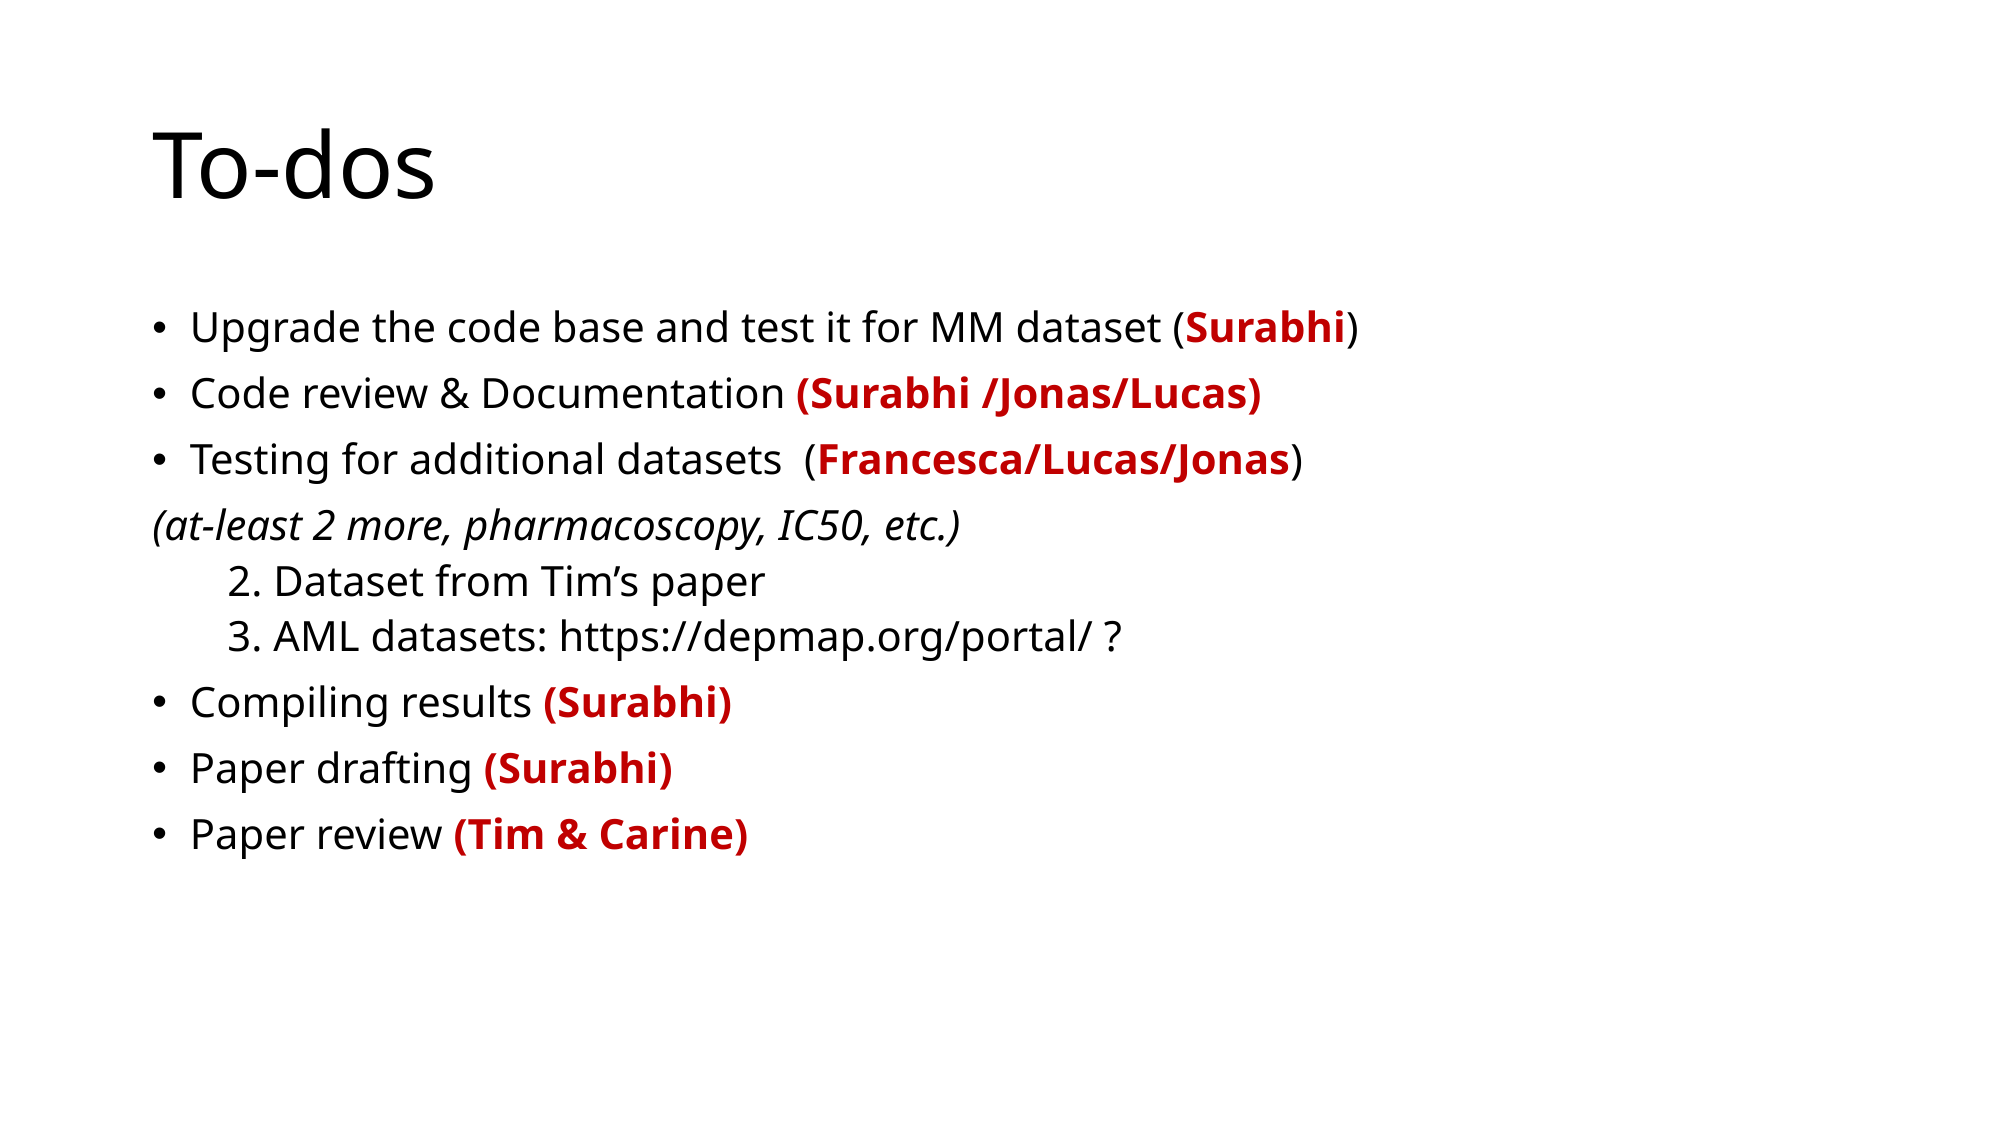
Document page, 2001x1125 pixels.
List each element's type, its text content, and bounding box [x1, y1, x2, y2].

title To-dos [137, 59, 1863, 278]
list Upgrade the code base and test it for MM dataset (Surabhi) Code review & Documentation (Surabhi /Jonas/Lucas) Testing for additional datasets (Francesca/Lucas/Jonas) (at-least 2 more, pharmacoscopy, IC50, etc.) 2. Dataset from Tim’s paper 3. AML datasets: https://depmap.org/portal/ ? Compiling results (Surabhi) Paper drafting (Surabhi) Paper review (Tim & Carine) [137, 299, 1863, 867]
